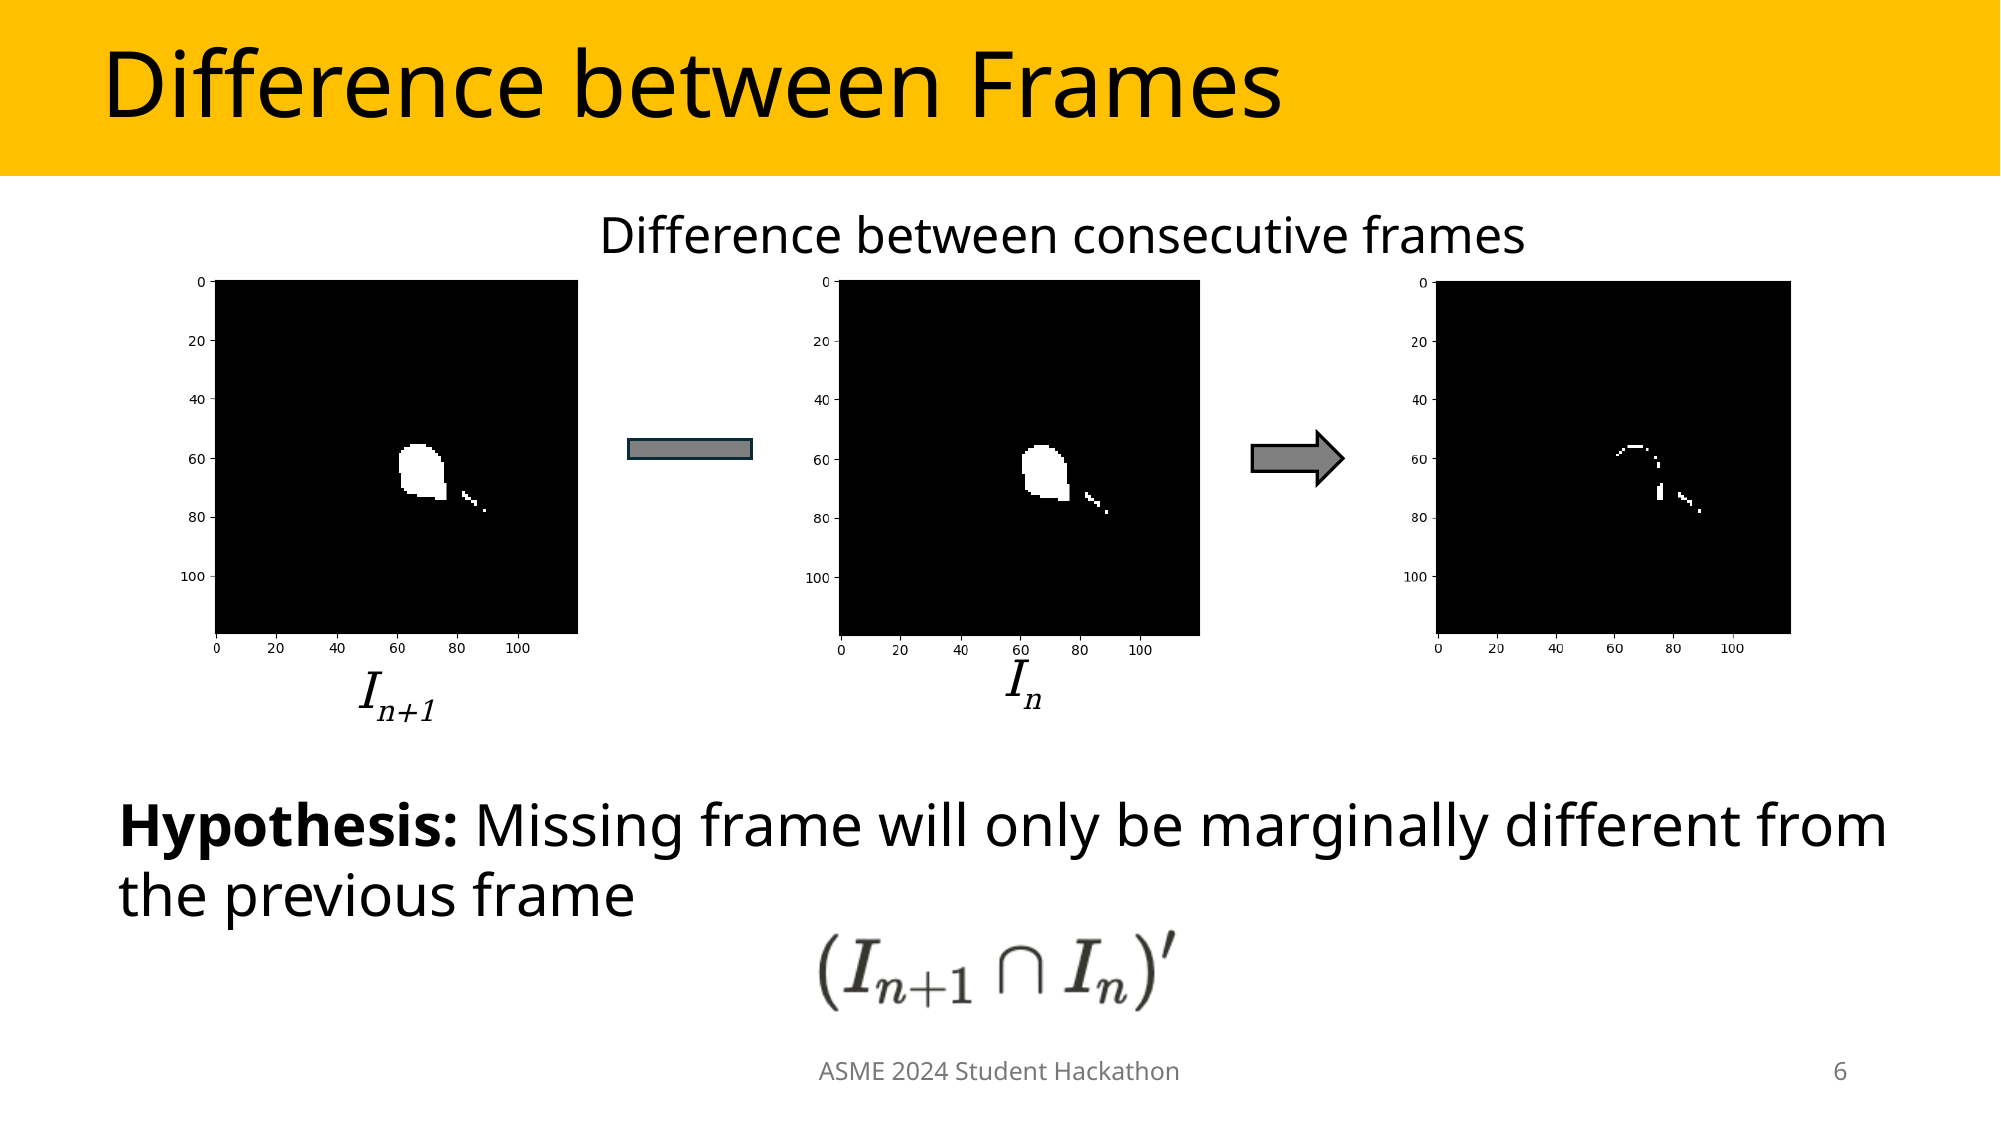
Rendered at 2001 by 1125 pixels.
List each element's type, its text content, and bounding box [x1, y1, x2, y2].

picture [794, 889, 1215, 1035]
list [1392, 266, 1798, 666]
title Difference between Frames [86, 0, 2000, 175]
text_box [627, 438, 753, 460]
footer ASME 2024 Student Hackathon [662, 1042, 1338, 1103]
text_box Difference between consecutive frames [584, 196, 1690, 272]
picture [168, 266, 585, 666]
slide_number 6 [1412, 1042, 1863, 1103]
picture [794, 265, 1207, 667]
text_box [1250, 428, 1346, 488]
text_box Hypothesis: Missing frame will only be marginally different from the previous frame [103, 780, 1906, 936]
text_box In [987, 667, 1099, 723]
text_box In+1 [341, 666, 452, 735]
